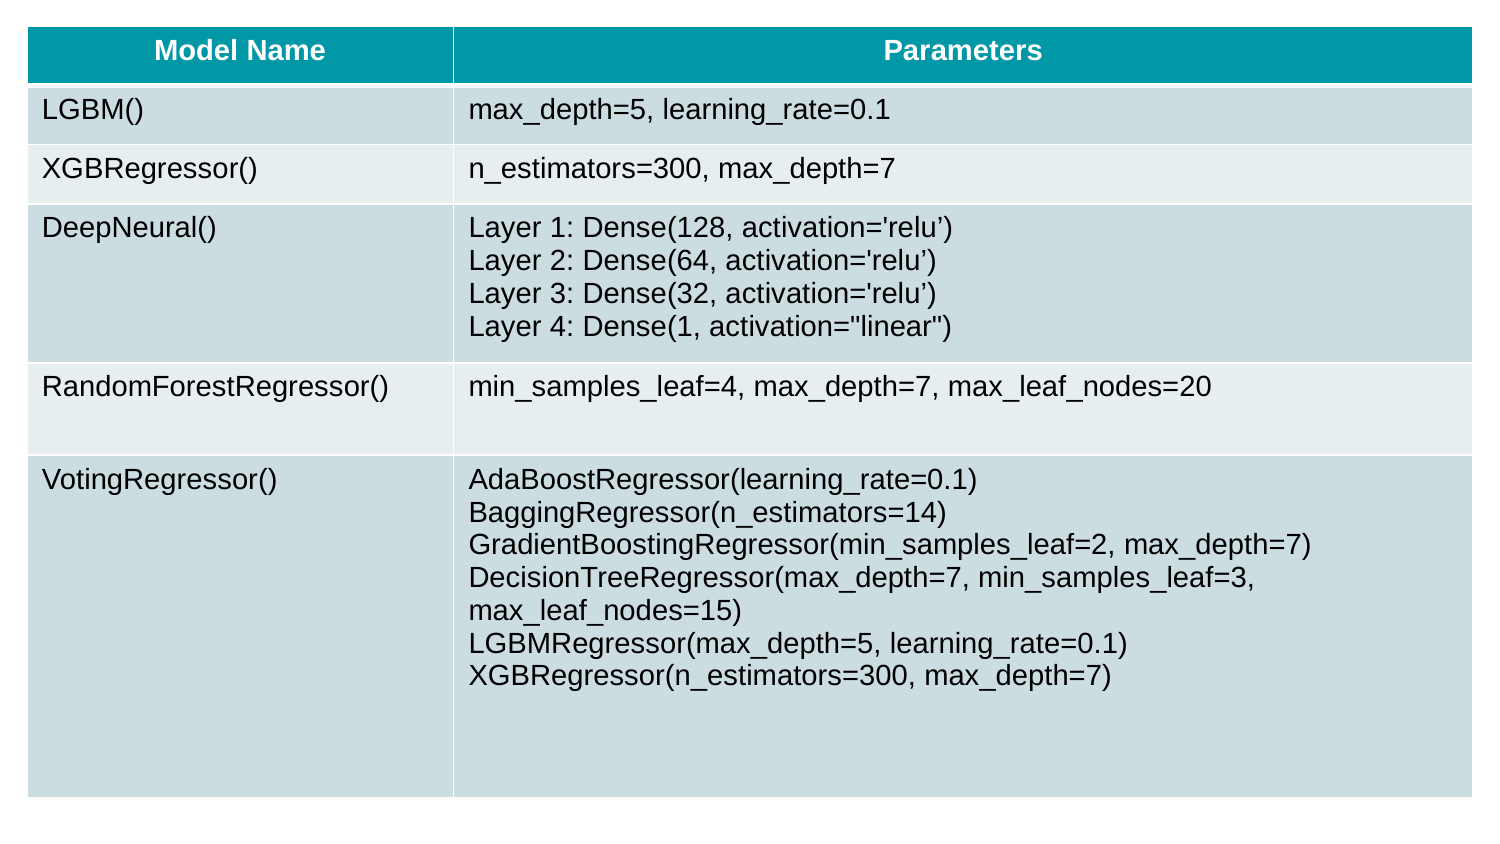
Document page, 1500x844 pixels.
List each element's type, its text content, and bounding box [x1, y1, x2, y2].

table_header Parameters [454, 27, 1472, 83]
table_cell max_depth=5, learning_rate=0.1 [454, 88, 1472, 144]
table_cell n_estimators=300, max_depth=7 [454, 145, 1472, 203]
table_cell AdaBoostRegressor(learning_rate=0.1) BaggingRegressor(n_estimators=14) GradientBoostingRegressor(min_samples_leaf=2, max_depth=7) DecisionTreeRegressor(max_depth=7, min_samples_leaf=3, max_leaf_nodes=15) LGBMRegressor(max_depth=5, learning_rate=0.1) XGBRegressor(n_estimators=300, max_depth=7) [454, 456, 1472, 797]
table_cell DeepNeural() [28, 205, 453, 362]
table_cell Layer 1: Dense(128, activation='relu’) Layer 2: Dense(64, activation='relu’) Layer 3: Dense(32, activation='relu’) Layer 4: Dense(1, activation="linear") [454, 205, 1472, 362]
table_cell min_samples_leaf=4, max_depth=7, max_leaf_nodes=20 [454, 364, 1472, 454]
table_cell RandomForestRegressor() [28, 364, 453, 454]
table_cell VotingRegressor() [28, 456, 453, 797]
table_header Model Name [28, 27, 453, 83]
table_cell LGBM() [28, 88, 453, 144]
table_cell XGBRegressor() [28, 145, 453, 203]
